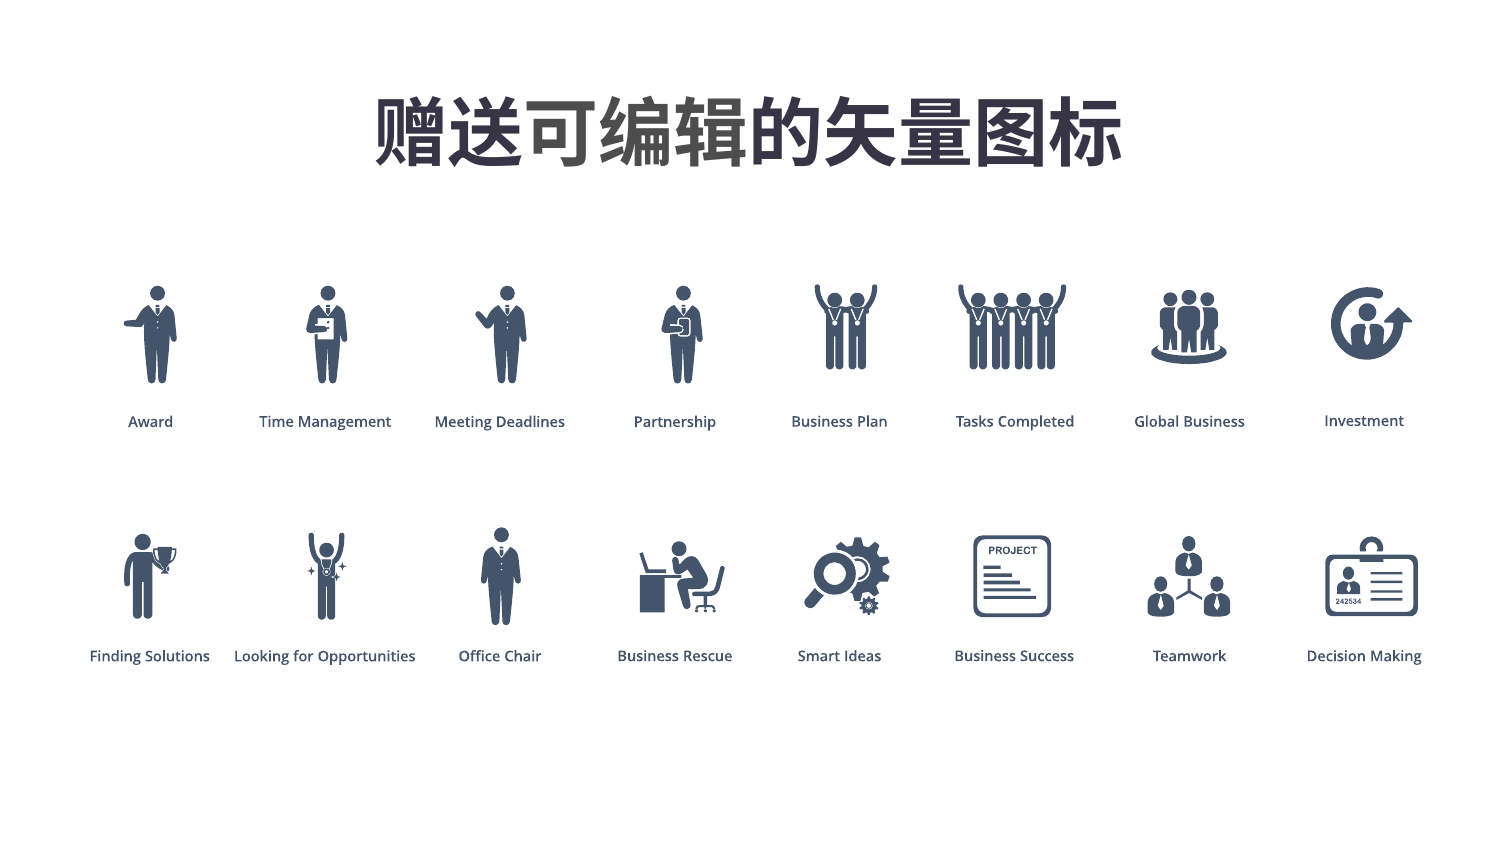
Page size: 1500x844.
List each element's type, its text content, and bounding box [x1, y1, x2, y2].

text_box [822, 418, 830, 427]
text_box [1149, 415, 1175, 427]
text_box [1348, 653, 1365, 662]
text_box [435, 416, 447, 428]
text_box [1043, 416, 1057, 427]
text_box [724, 652, 732, 662]
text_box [958, 284, 1067, 370]
text_box [523, 653, 531, 662]
text_box [378, 653, 386, 662]
text_box [541, 418, 549, 428]
text_box [829, 651, 840, 662]
text_box [1200, 292, 1215, 306]
text_box [643, 418, 651, 428]
text_box [475, 418, 492, 431]
text_box [1030, 418, 1039, 431]
text_box [128, 416, 138, 428]
text_box [159, 415, 173, 428]
text_box [1151, 345, 1227, 365]
text_box [185, 653, 193, 662]
text_box [1159, 307, 1178, 350]
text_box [639, 540, 726, 613]
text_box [661, 285, 703, 384]
text_box [459, 650, 484, 662]
text_box [955, 650, 964, 662]
text_box [330, 653, 338, 665]
text_box [618, 650, 627, 662]
text_box [648, 652, 656, 662]
text_box [1169, 653, 1176, 662]
text_box [550, 418, 565, 428]
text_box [1325, 536, 1418, 617]
text_box [870, 418, 878, 427]
text_box [635, 416, 643, 428]
text_box [1329, 416, 1380, 427]
text_box [965, 653, 980, 662]
text_box [979, 415, 994, 427]
text_box [1153, 650, 1168, 662]
text_box [102, 653, 110, 662]
text_box [820, 653, 828, 662]
text_box [368, 418, 376, 427]
text_box [879, 418, 887, 427]
text_box [507, 415, 532, 428]
text_box [994, 653, 1016, 662]
text_box [802, 418, 817, 427]
text_box [355, 418, 367, 427]
text_box [1384, 653, 1391, 662]
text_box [474, 285, 527, 384]
text_box [357, 651, 368, 662]
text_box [307, 532, 347, 620]
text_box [480, 527, 522, 626]
text_box [831, 418, 853, 427]
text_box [973, 535, 1051, 618]
text_box [1308, 650, 1333, 662]
text_box [1223, 418, 1245, 427]
text_box [792, 416, 801, 427]
text_box [1405, 653, 1422, 665]
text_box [814, 284, 878, 370]
text_box [1057, 415, 1074, 427]
text_box [505, 650, 522, 662]
text_box [286, 418, 294, 427]
text_box [536, 653, 542, 662]
text_box [194, 653, 202, 662]
text_box [1029, 653, 1074, 662]
text_box [339, 653, 356, 665]
text_box [652, 417, 663, 428]
text_box [299, 416, 319, 427]
text_box [681, 418, 694, 428]
text_box [1214, 418, 1222, 427]
text_box [657, 652, 679, 662]
text_box [203, 653, 210, 662]
text_box [235, 650, 268, 662]
text_box [1381, 417, 1389, 427]
text_box [137, 418, 150, 428]
text_box [145, 650, 162, 662]
text_box [259, 415, 271, 427]
text_box [1337, 650, 1347, 662]
text_box [387, 650, 396, 662]
text_box [320, 418, 354, 431]
text_box [858, 653, 881, 662]
text_box [798, 650, 819, 662]
text_box [1393, 650, 1404, 662]
text_box [858, 416, 866, 427]
text_box [308, 653, 314, 662]
text_box [273, 653, 290, 665]
text_box [293, 650, 307, 662]
text_box [708, 418, 716, 431]
text_box [1390, 416, 1404, 427]
text_box [377, 416, 392, 427]
text_box [684, 650, 700, 662]
text_box [1178, 653, 1190, 662]
text_box [124, 653, 141, 665]
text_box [802, 537, 890, 616]
text_box [695, 415, 703, 428]
text_box [485, 653, 500, 662]
text_box [318, 650, 329, 662]
text_box [111, 650, 119, 662]
text_box [90, 650, 97, 662]
text_box [701, 652, 723, 662]
text_box [1191, 653, 1218, 662]
text_box [998, 415, 1029, 427]
text_box [272, 418, 285, 427]
text_box [1184, 416, 1209, 427]
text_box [1147, 535, 1231, 617]
text_box [849, 650, 857, 662]
text_box [1020, 650, 1028, 662]
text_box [1330, 287, 1413, 360]
text_box [1163, 292, 1178, 306]
text_box [1135, 415, 1144, 427]
text_box [985, 653, 993, 662]
text_box [1371, 650, 1383, 662]
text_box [123, 285, 177, 384]
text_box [306, 285, 348, 384]
text_box [497, 416, 506, 428]
text_box [457, 415, 474, 428]
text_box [124, 533, 177, 619]
text_box [1200, 307, 1218, 350]
text_box 赠送可编辑的矢量图标 [207, 77, 1291, 183]
text_box [628, 652, 643, 662]
text_box [369, 653, 377, 662]
text_box [409, 653, 416, 662]
text_box [1219, 650, 1227, 662]
text_box [448, 418, 456, 428]
text_box [664, 418, 680, 428]
text_box [175, 650, 184, 662]
text_box [955, 416, 978, 427]
text_box [166, 653, 174, 662]
text_box [1177, 289, 1201, 353]
text_box [400, 653, 408, 662]
text_box [150, 418, 158, 428]
